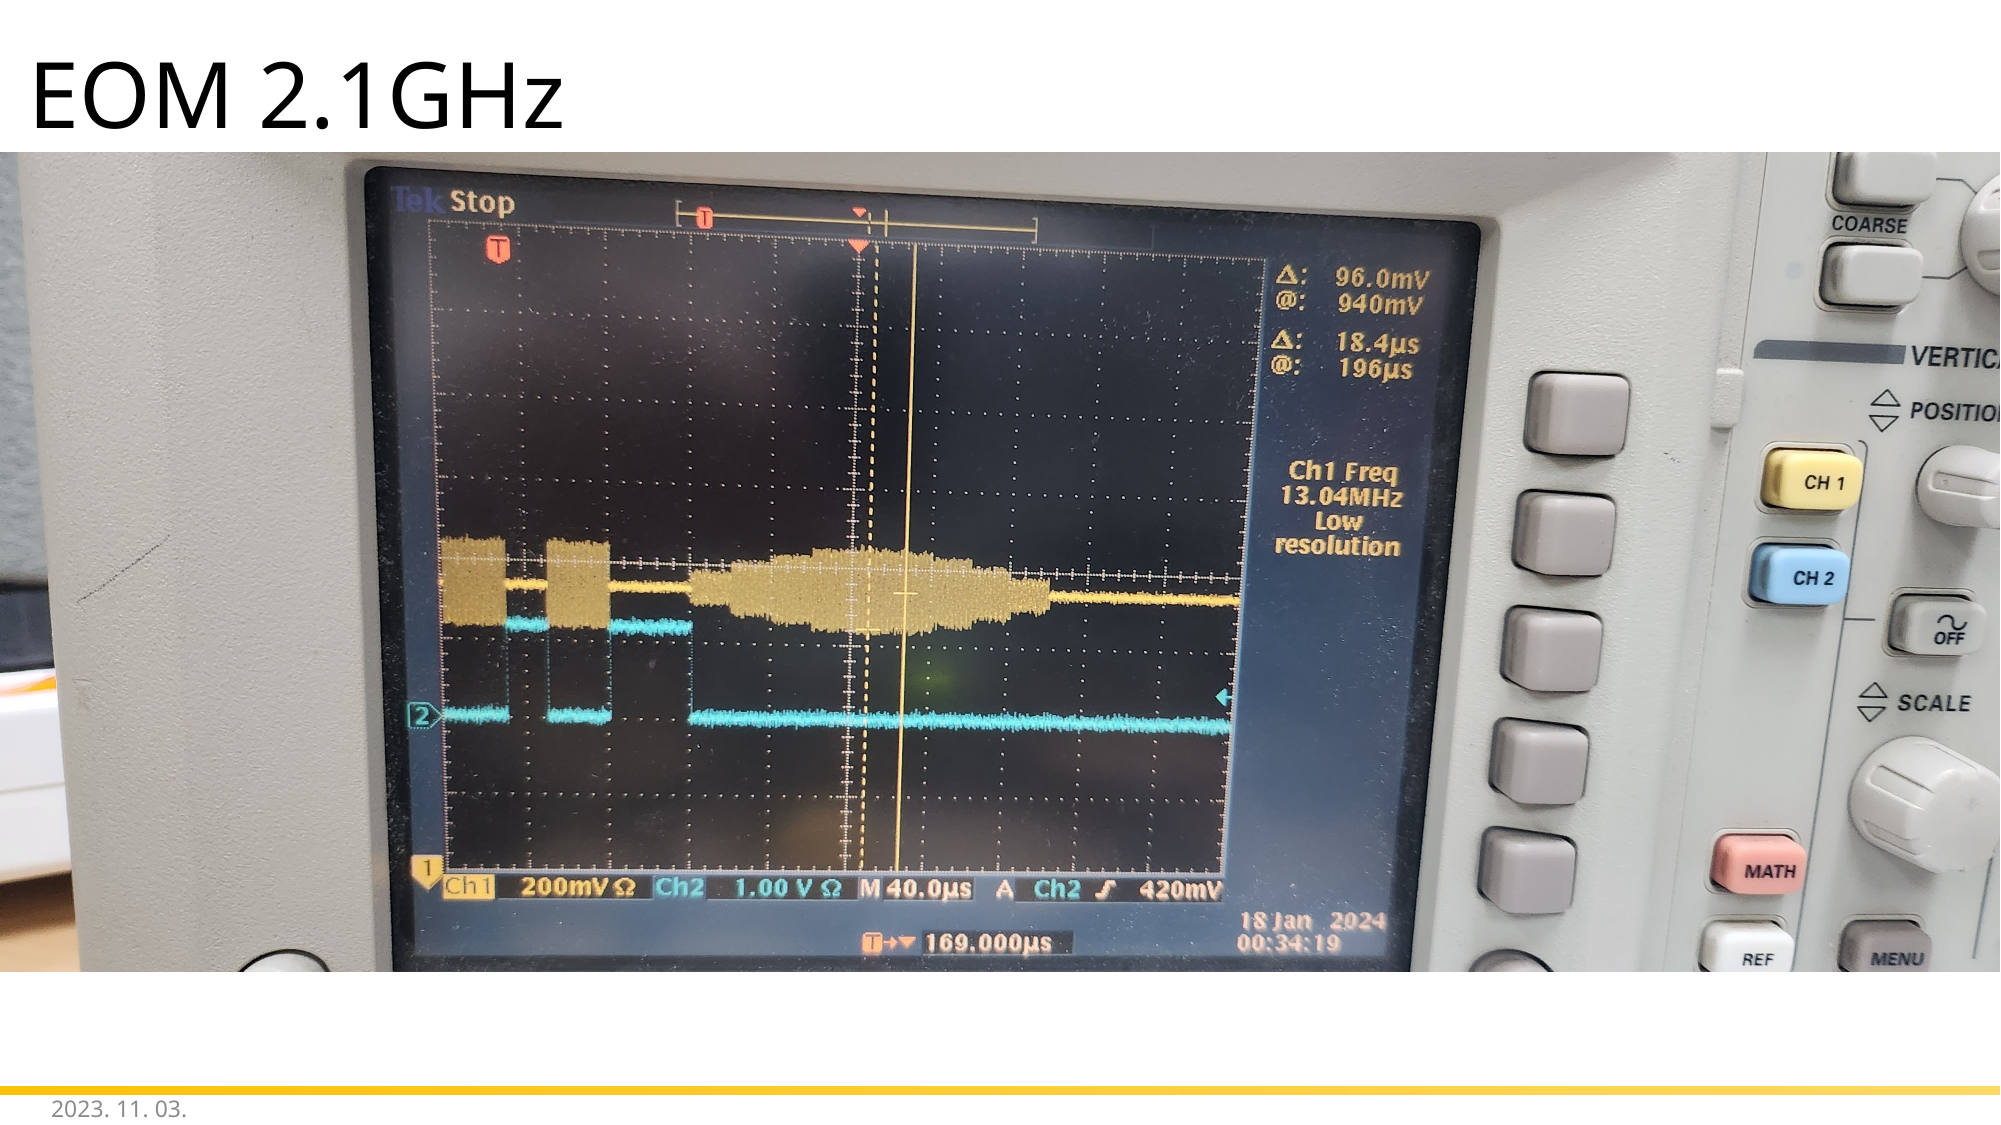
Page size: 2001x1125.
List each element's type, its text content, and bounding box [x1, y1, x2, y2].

title EOM 2.1GHz [13, 25, 1986, 152]
slide_number 2023. 11. 03. [36, 1078, 486, 1125]
picture [0, 152, 2000, 972]
